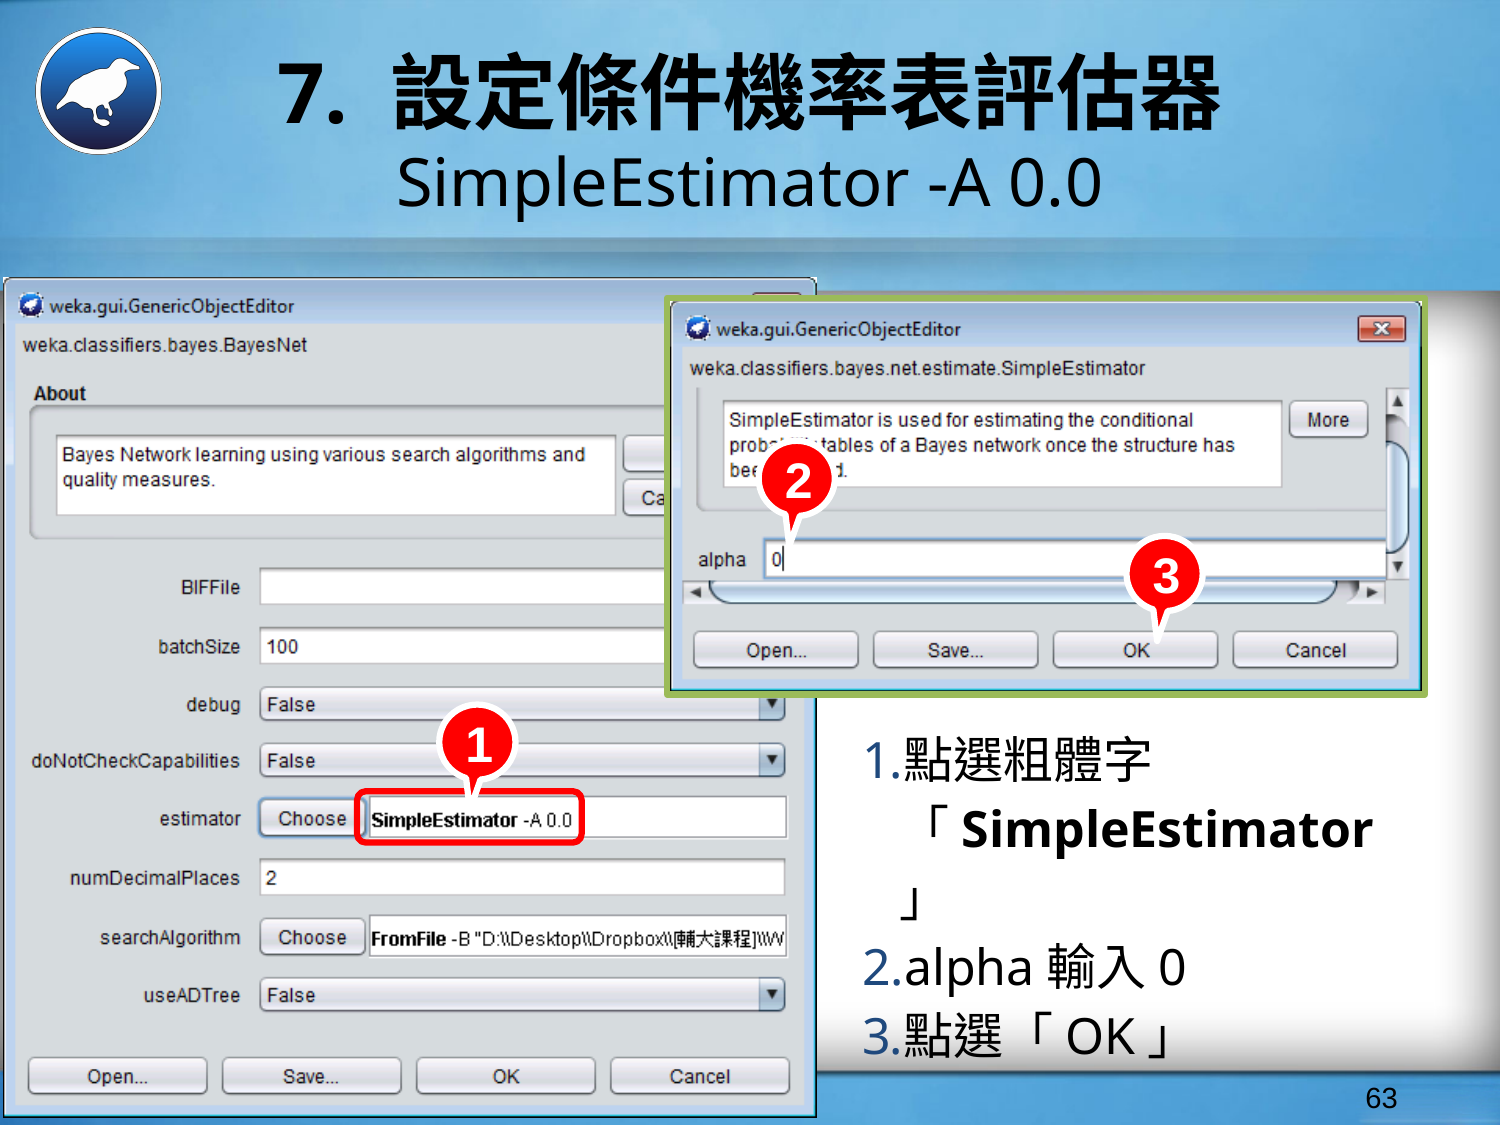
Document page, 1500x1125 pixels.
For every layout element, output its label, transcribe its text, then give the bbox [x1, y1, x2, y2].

title 7. 設定條件機率表評估器 SimpleEstimator -A 0.0 [78, 27, 1422, 232]
list 點選粗體字 「SimpleEstimator」 alpha輸入0 點選「OK」 [822, 704, 1422, 1066]
picture [0, 0, 1500, 1125]
slide_number ‹#› [1350, 1074, 1488, 1118]
